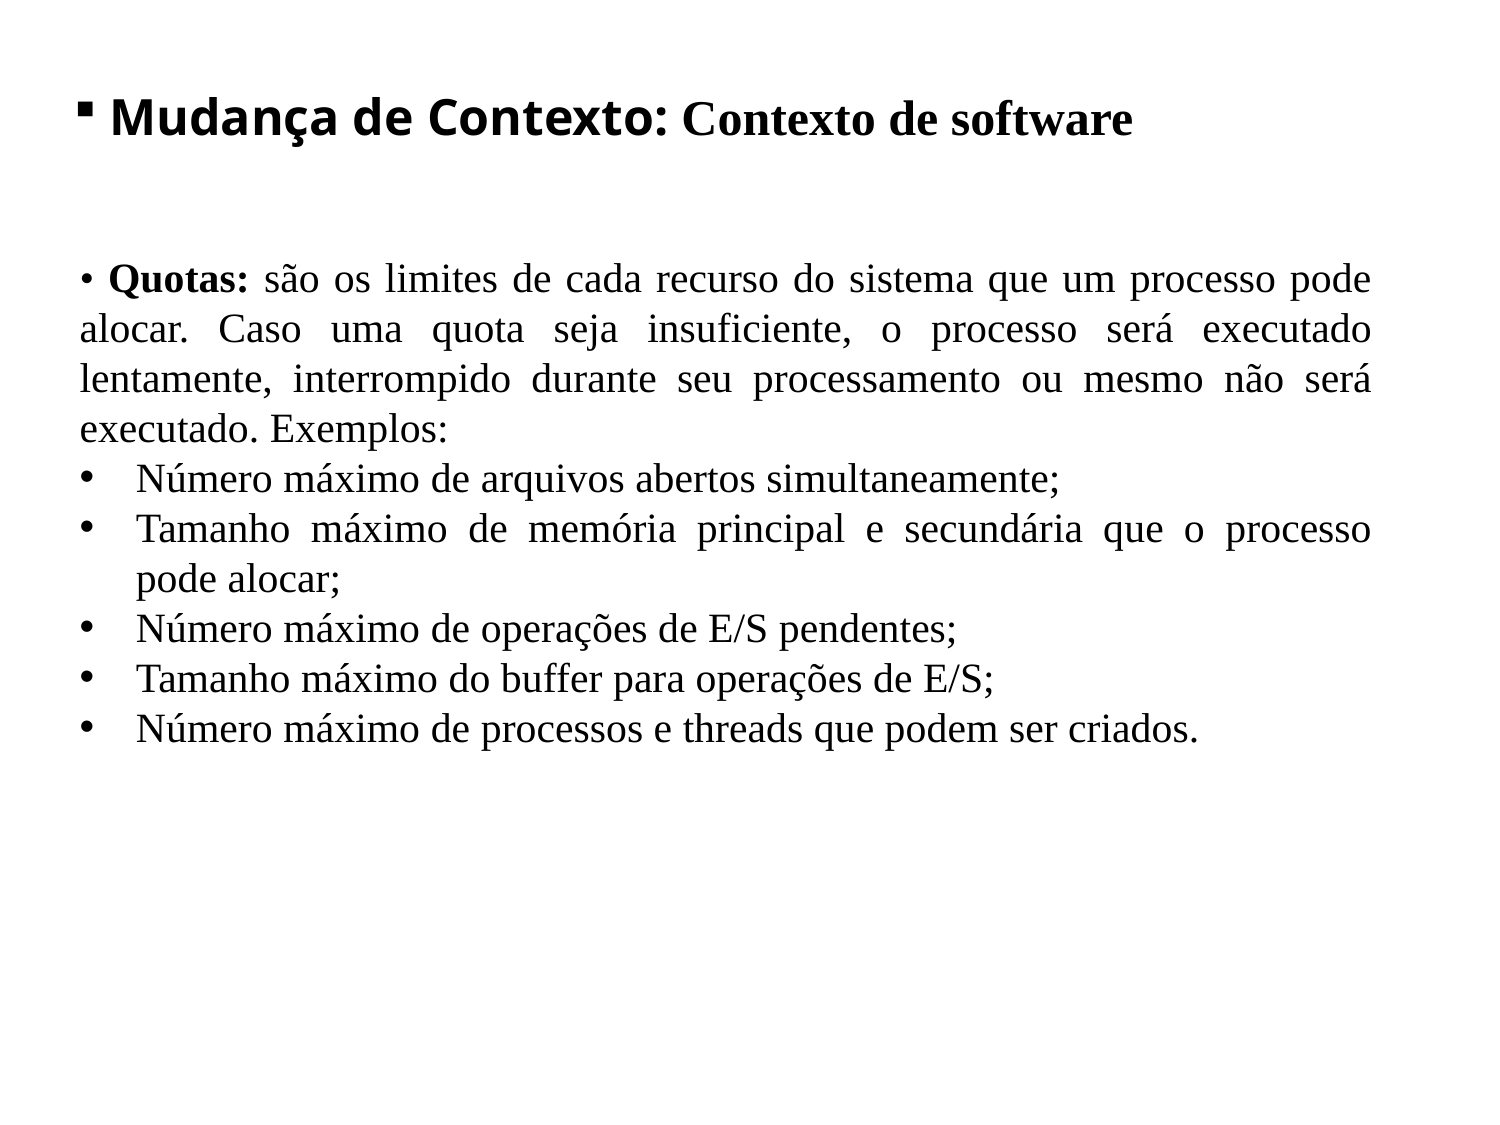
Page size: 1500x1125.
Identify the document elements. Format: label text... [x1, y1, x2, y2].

text_box Mudança de Contexto: Contexto de software [59, 78, 1353, 153]
text_box • Quotas: são os limites de cada recurso do sistema que um processo pode alocar. Caso uma quota seja insuficiente, o processo será executado lentamente, interrompido durante seu processamento ou mesmo não será executado. Exemplos: Número máximo de arquivos abertos simultaneamente; Tamanho máximo de memória principal e secundária que o processo pode alocar; Número máximo de operações de E/S pendentes; Tamanho máximo do buffer para operações de E/S; Número máximo de processos e threads que podem ser criados. [64, 243, 1388, 759]
